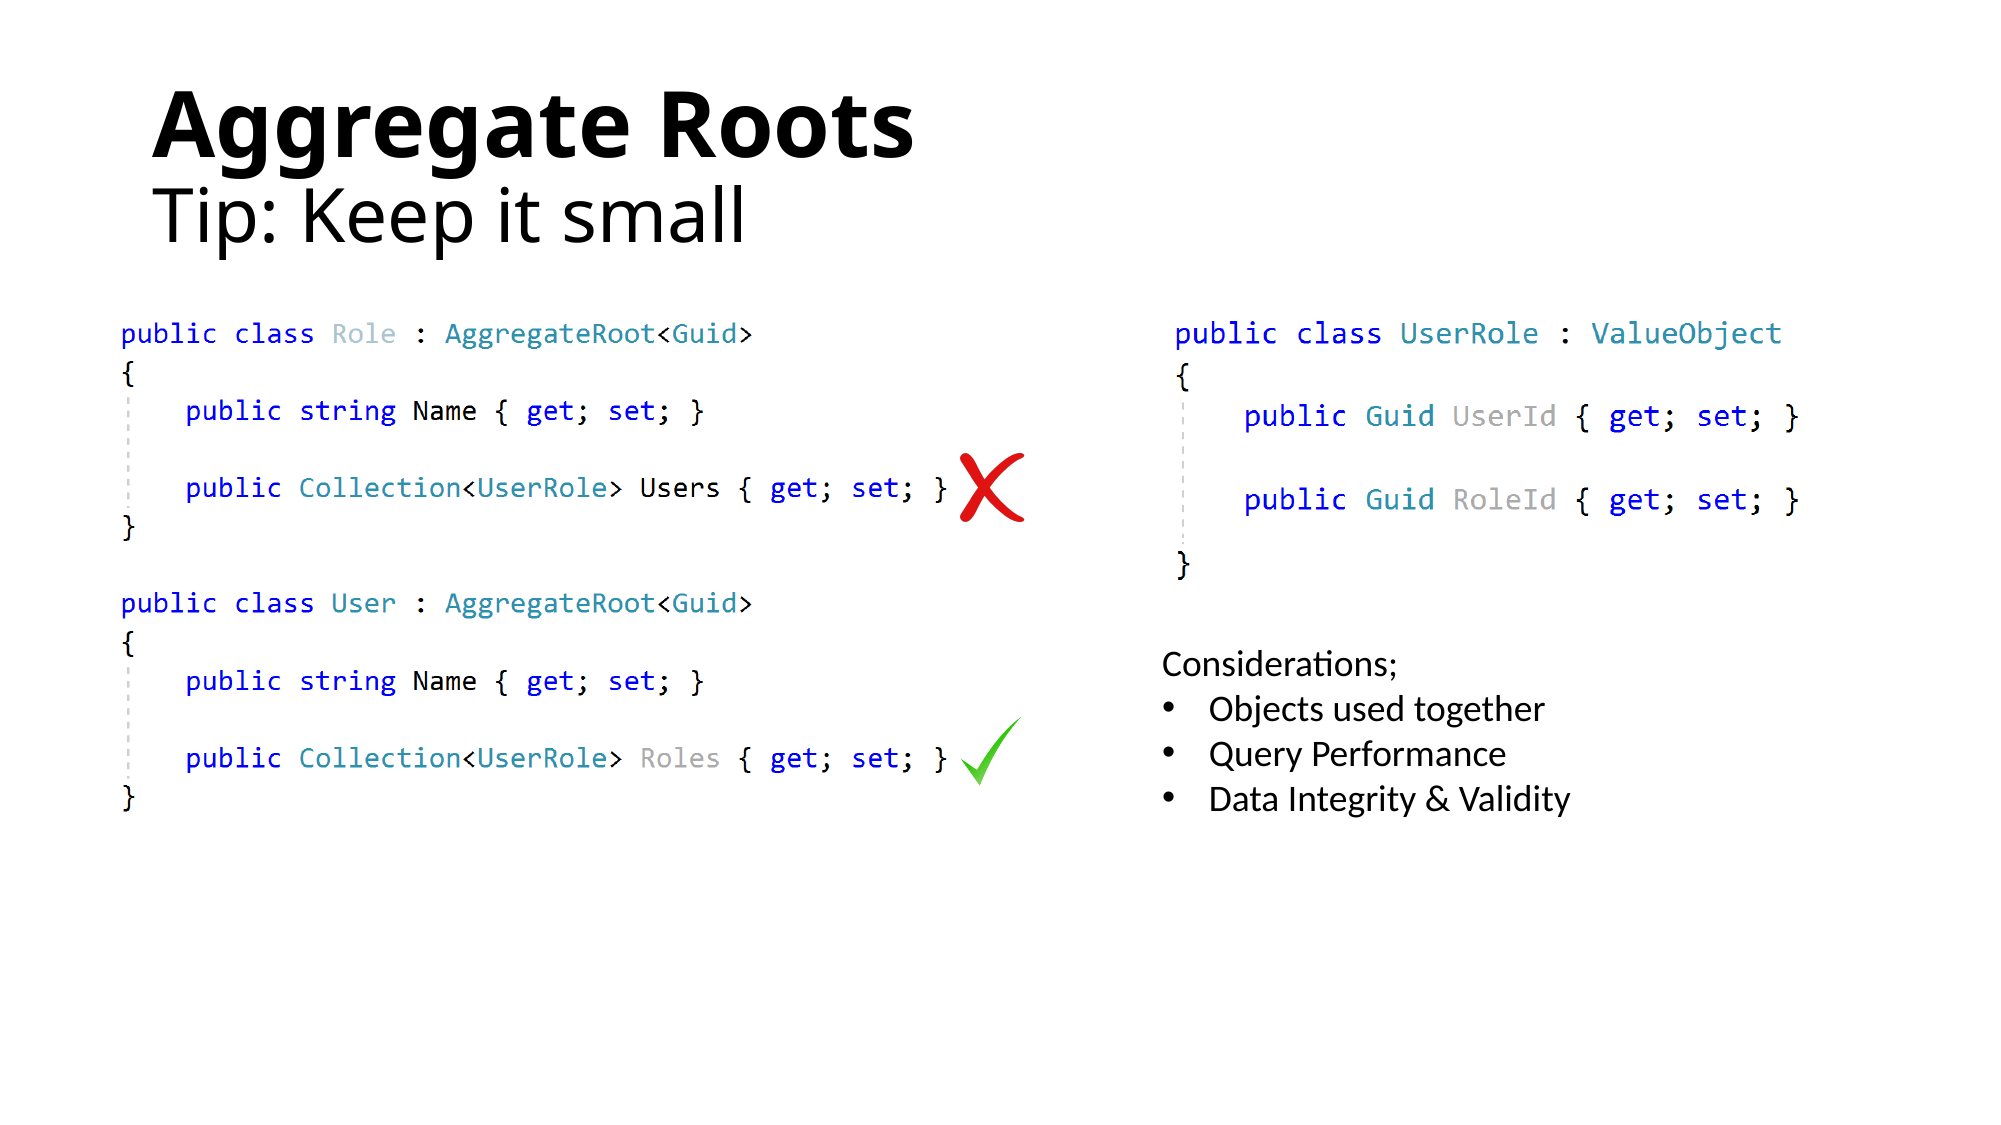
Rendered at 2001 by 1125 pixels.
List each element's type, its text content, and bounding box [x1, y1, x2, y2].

text_box Considerations; Objects used together Query Performance Data Integrity & Validity [1147, 631, 1863, 827]
picture [1153, 306, 1810, 599]
picture [107, 306, 1031, 828]
title Aggregate Roots Tip: Keep it small [137, 59, 1863, 278]
